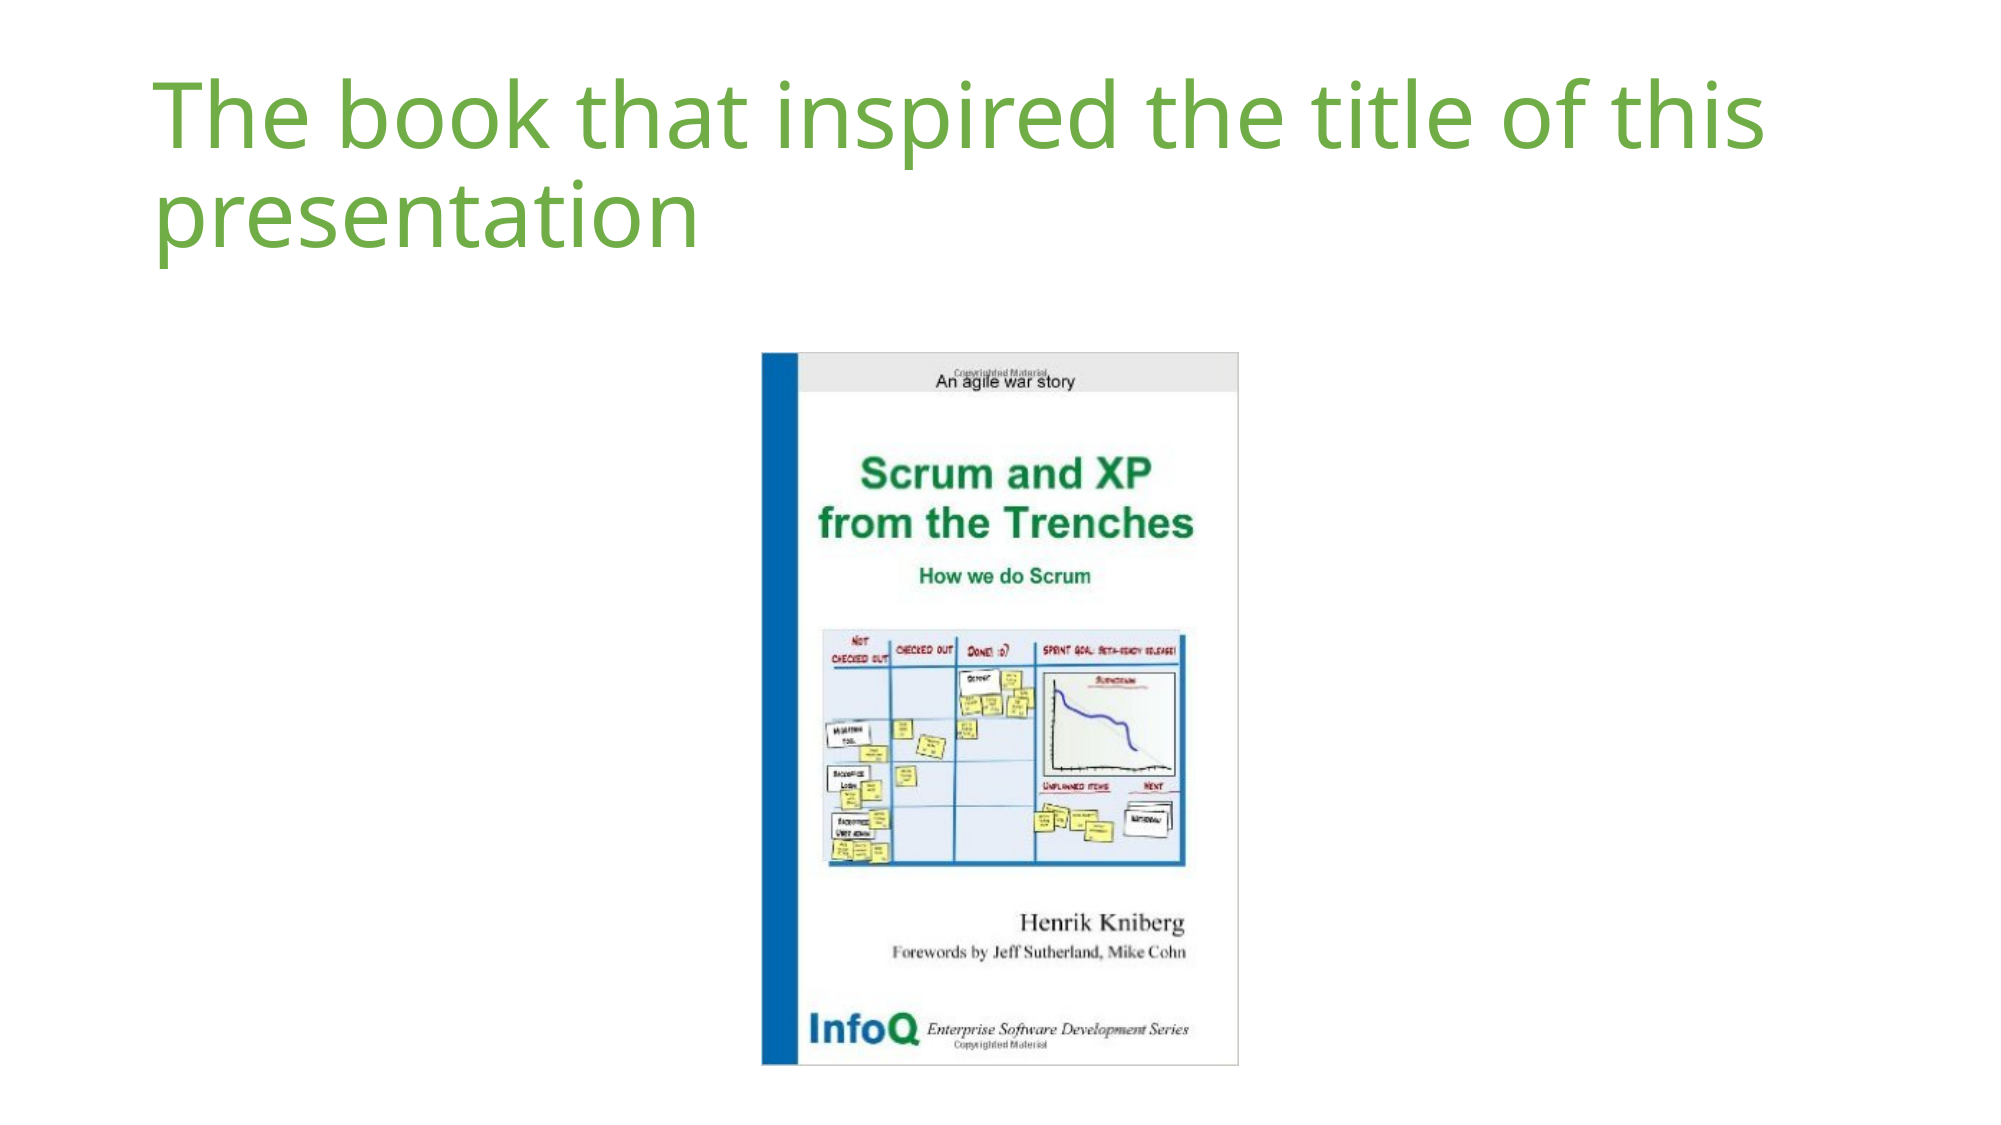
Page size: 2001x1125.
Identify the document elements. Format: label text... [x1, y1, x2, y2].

title The book that inspired the title of this presentation [137, 59, 1863, 278]
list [761, 352, 1239, 1066]
